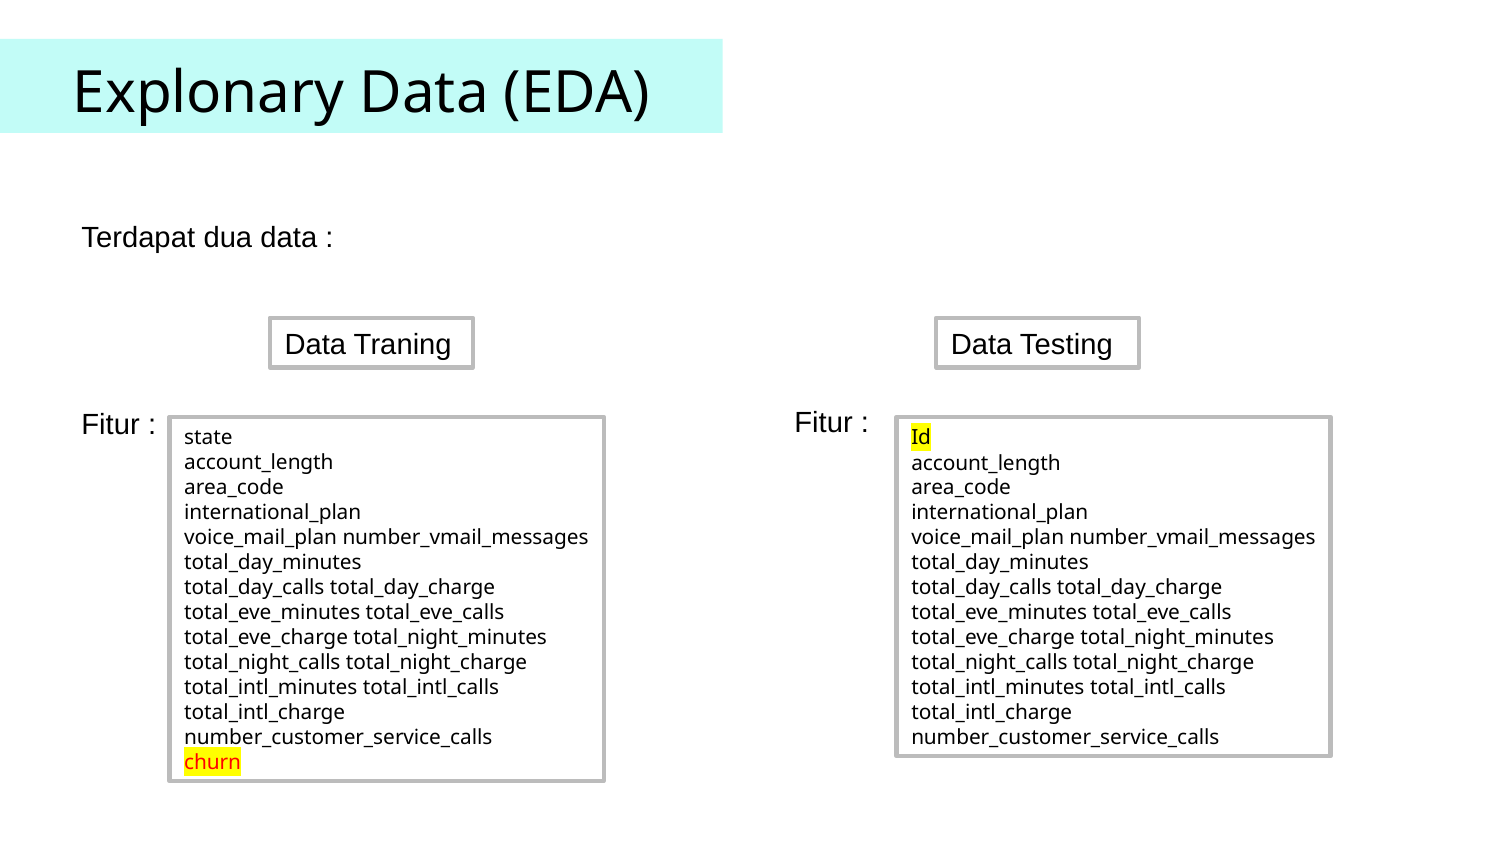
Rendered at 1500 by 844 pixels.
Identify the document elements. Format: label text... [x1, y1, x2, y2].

text_box Data Testing [934, 316, 1141, 370]
text_box Terdapat dua data : [66, 210, 387, 261]
text_box state account_length area_code international_plan voice_mail_plan number_vmail_messages total_day_minutes total_day_calls total_day_charge total_eve_minutes total_eve_calls total_eve_charge total_night_minutes total_night_calls total_night_charge total_intl_minutes total_intl_calls total_intl_charge number_customer_service_calls churn [167, 415, 606, 783]
text_box Fitur : [779, 395, 983, 446]
text_box Id account_length area_code international_plan voice_mail_plan number_vmail_messages total_day_minutes total_day_calls total_day_charge total_eve_minutes total_eve_calls total_eve_charge total_night_minutes total_night_calls total_night_charge total_intl_minutes total_intl_calls total_intl_charge number_customer_service_calls [894, 415, 1333, 758]
text_box Fitur : [66, 398, 270, 448]
text_box Data Traning [268, 316, 475, 370]
title Explonary Data (EDA) [0, 38, 723, 133]
